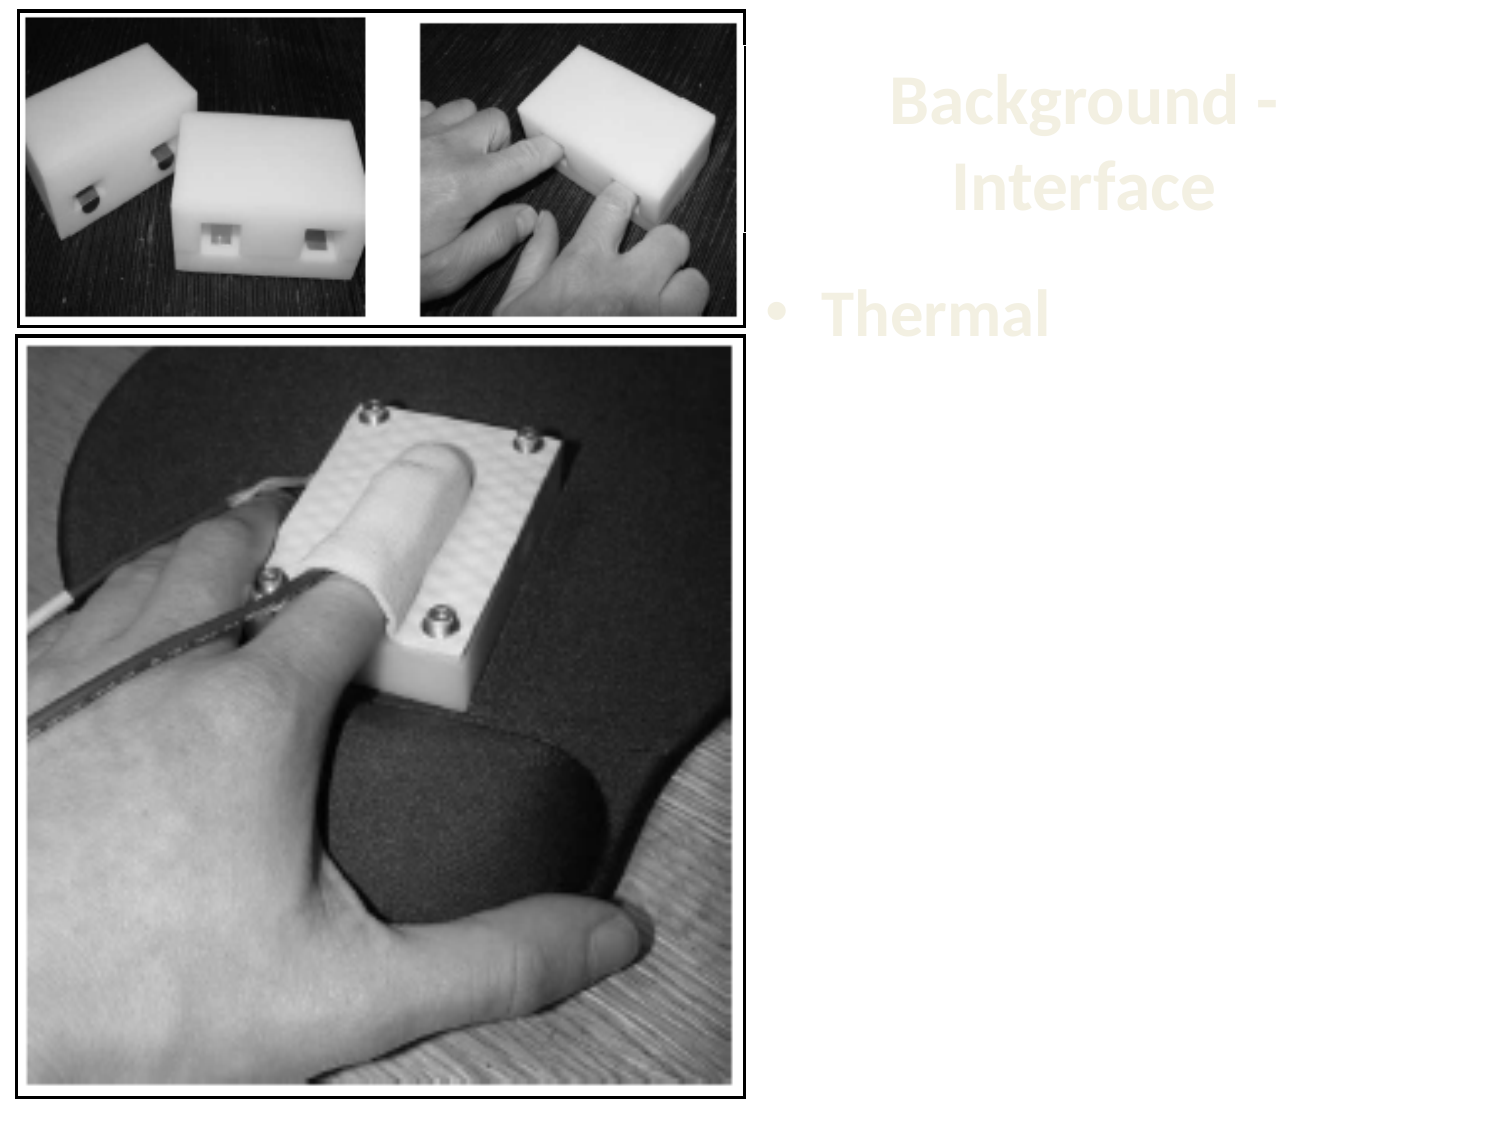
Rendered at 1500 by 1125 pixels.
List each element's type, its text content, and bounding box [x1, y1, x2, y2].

picture [20, 12, 744, 326]
list Thermal [750, 262, 1425, 563]
picture [17, 337, 744, 1097]
title Background - Interface [748, 45, 1425, 233]
